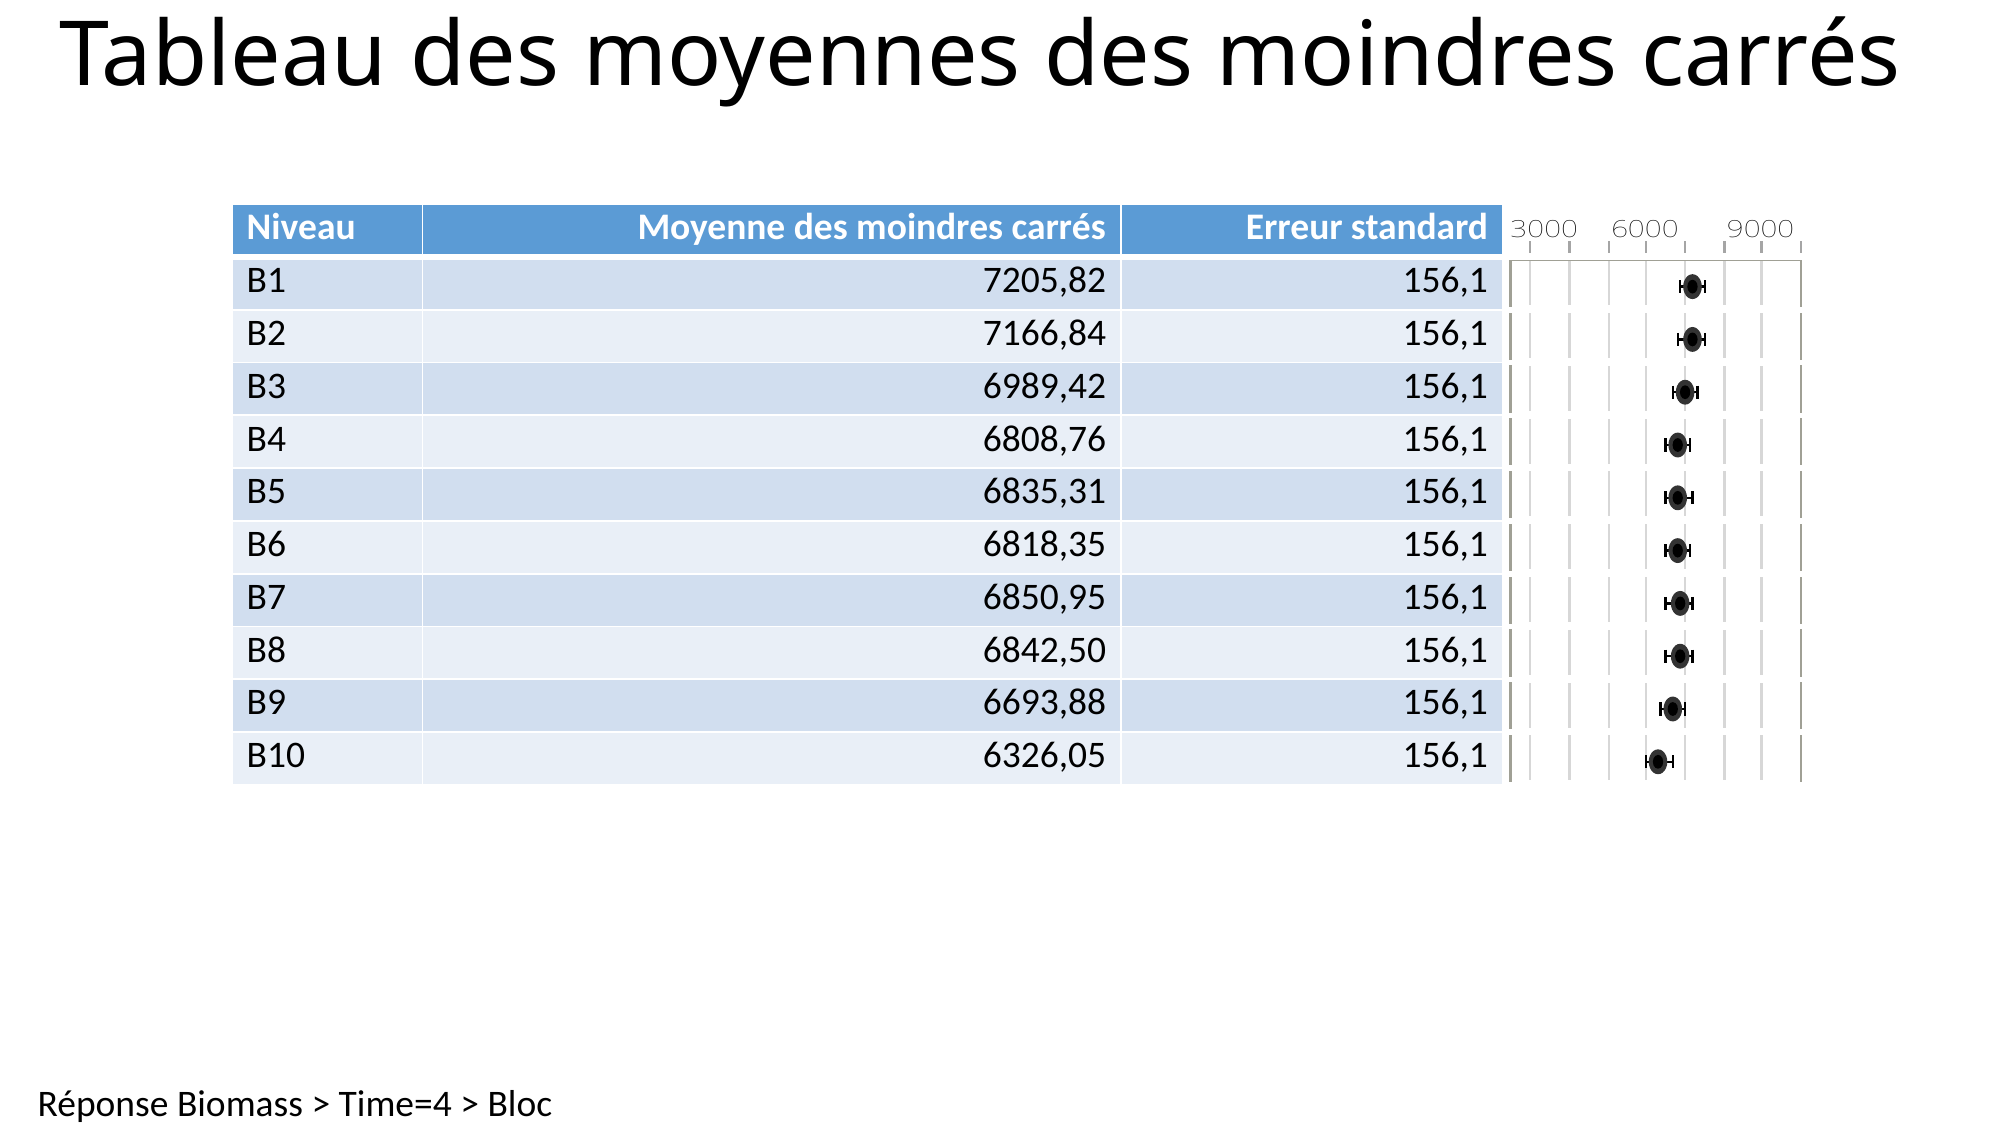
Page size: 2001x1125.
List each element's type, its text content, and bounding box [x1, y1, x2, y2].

table_cell [1504, 469, 1805, 520]
table_cell B9 [233, 680, 422, 731]
table_cell 156,1 [1122, 680, 1502, 731]
table_cell B4 [233, 416, 422, 467]
table_cell B5 [233, 469, 422, 520]
table_cell 6989,42 [423, 363, 1120, 414]
table_cell [1504, 260, 1805, 309]
table_header Moyenne des moindres carrés [423, 205, 1120, 254]
table_cell 156,1 [1122, 575, 1502, 626]
table_cell 6326,05 [423, 733, 1120, 784]
table_cell [1504, 522, 1805, 573]
table_cell [1504, 733, 1805, 784]
table_cell 156,1 [1122, 522, 1502, 573]
table_cell [1504, 416, 1805, 467]
table_cell 6842,50 [423, 627, 1120, 678]
table_cell 6850,95 [423, 575, 1120, 626]
table_cell 156,1 [1122, 416, 1502, 467]
table_cell 156,1 [1122, 363, 1502, 414]
table_cell 156,1 [1122, 469, 1502, 520]
table_cell [1504, 627, 1805, 678]
table_cell B1 [233, 260, 422, 309]
table_cell B2 [233, 311, 422, 362]
table_cell 7166,84 [423, 311, 1120, 362]
table_cell B7 [233, 575, 422, 626]
table_cell 156,1 [1122, 311, 1502, 362]
table_header Erreur standard [1122, 205, 1502, 254]
table_cell 156,1 [1122, 260, 1502, 309]
table_cell [1504, 575, 1805, 626]
table_cell B3 [233, 363, 422, 414]
table_cell [1504, 680, 1805, 731]
table_cell [1504, 311, 1805, 362]
table_cell B10 [233, 733, 422, 784]
table_header [1504, 205, 1805, 254]
table_cell 6835,31 [423, 469, 1120, 520]
table_header Niveau [233, 205, 422, 254]
table_cell B6 [233, 522, 422, 573]
title Tableau des moyennes des moindres carrés [0, 0, 1963, 113]
table_cell [1504, 363, 1805, 414]
table_cell 7205,82 [423, 260, 1120, 309]
table_cell 6693,88 [423, 680, 1120, 731]
table_cell 6818,35 [423, 522, 1120, 573]
table_cell B8 [233, 627, 422, 678]
table_cell 6808,76 [423, 416, 1120, 467]
table_cell 156,1 [1122, 627, 1502, 678]
table_cell 156,1 [1122, 733, 1502, 784]
text_box Réponse Biomass > Time=4 > Bloc [37, 1079, 553, 1125]
